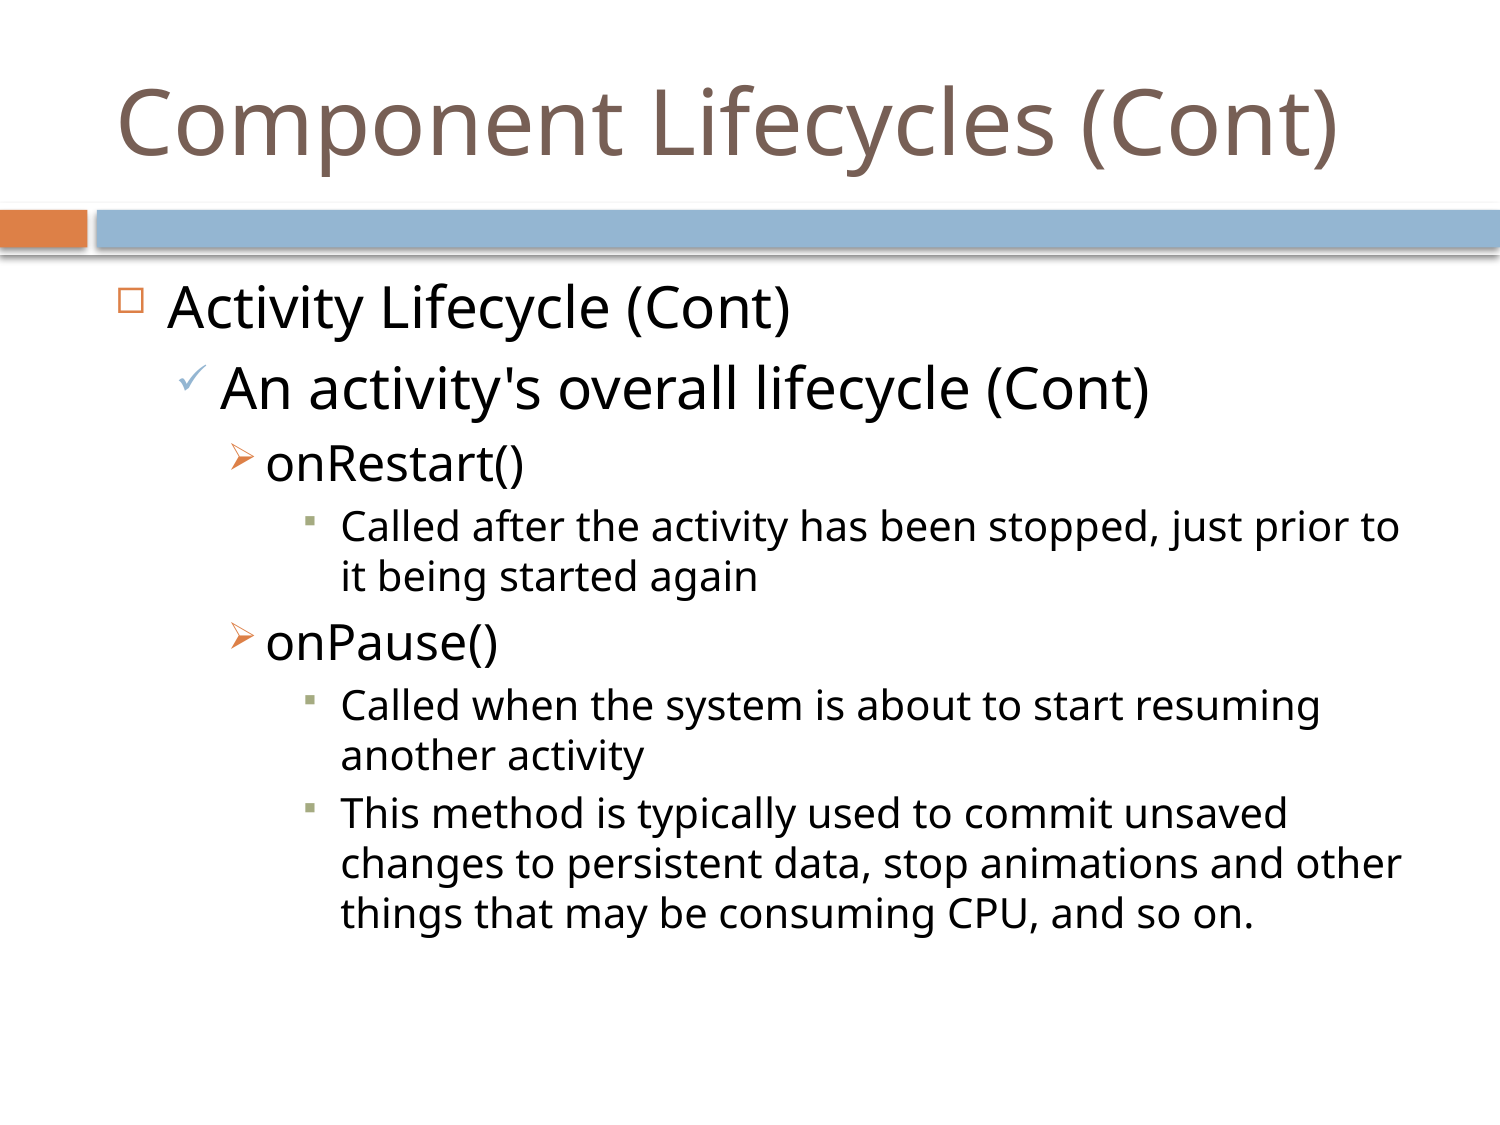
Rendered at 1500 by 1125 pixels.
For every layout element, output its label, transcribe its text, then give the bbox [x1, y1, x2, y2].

list Activity Lifecycle (Cont) An activity's overall lifecycle (Cont) onRestart() Called after the activity has been stopped, just prior to it being started again onPause() Called when the system is about to start resuming another activity This method is typically used to commit unsaved changes to persistent data, stop animations and other things that may be consuming CPU, and so on. [100, 262, 1438, 1000]
title Component Lifecycles (Cont) [100, 37, 1438, 200]
